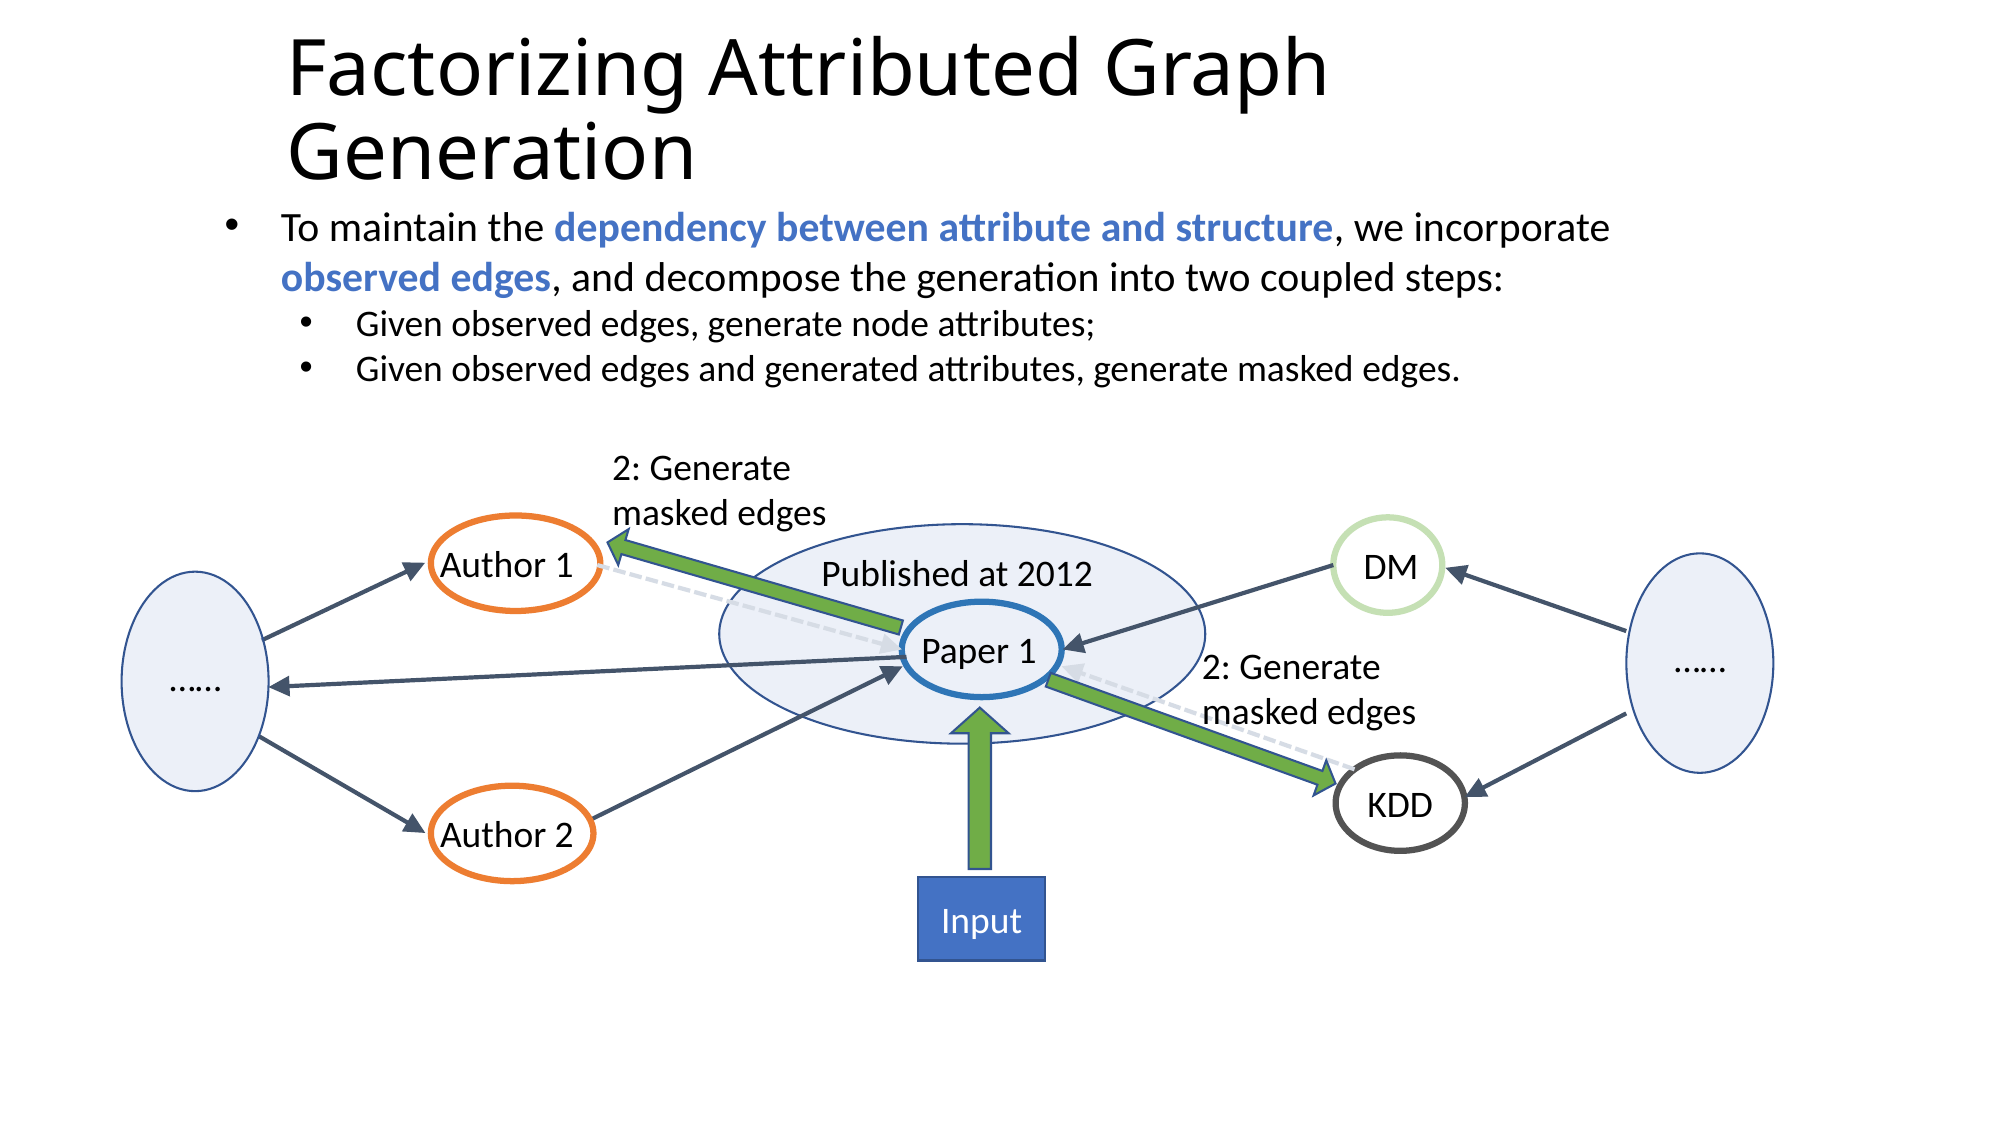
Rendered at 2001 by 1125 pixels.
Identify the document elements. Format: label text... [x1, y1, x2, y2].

text_box Published at 2012 [806, 541, 1233, 602]
text_box [772, 548, 806, 564]
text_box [597, 564, 902, 650]
text_box [917, 679, 1047, 699]
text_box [1445, 567, 1627, 632]
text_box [1464, 713, 1627, 798]
text_box [1273, 770, 1335, 798]
title Factorizing Attributed Graph Generation [271, 20, 1720, 191]
text_box [829, 523, 1096, 541]
text_box [918, 602, 1046, 619]
text_box …… [1659, 627, 1797, 688]
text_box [261, 563, 425, 641]
text_box [948, 706, 1012, 871]
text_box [424, 515, 713, 611]
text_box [268, 656, 907, 688]
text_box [425, 785, 701, 882]
text_box 2: Generate masked edges [1187, 634, 1449, 740]
text_box 2: Generate masked edges [597, 435, 859, 540]
text_box [900, 632, 906, 654]
text_box Paper 1 [906, 619, 1187, 679]
text_box [902, 602, 956, 638]
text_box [588, 688, 903, 821]
text_box [120, 570, 268, 793]
text_box [1007, 602, 1062, 619]
text_box To maintain the dependency between attribute and structure, we incorporate observed edges, and decompose the generation into two coupled steps: Given observed edges, generate node attributes; Given observed edges and generated attributes, generate masked edges. [209, 191, 1756, 397]
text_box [1335, 755, 1465, 851]
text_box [1061, 666, 1355, 770]
text_box [1044, 671, 1061, 694]
text_box [720, 650, 901, 656]
text_box …… [154, 646, 292, 706]
text_box [1625, 552, 1773, 774]
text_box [1062, 564, 1334, 650]
text_box Input [917, 876, 1046, 962]
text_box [1333, 517, 1443, 613]
text_box [903, 679, 1061, 745]
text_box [258, 736, 426, 834]
